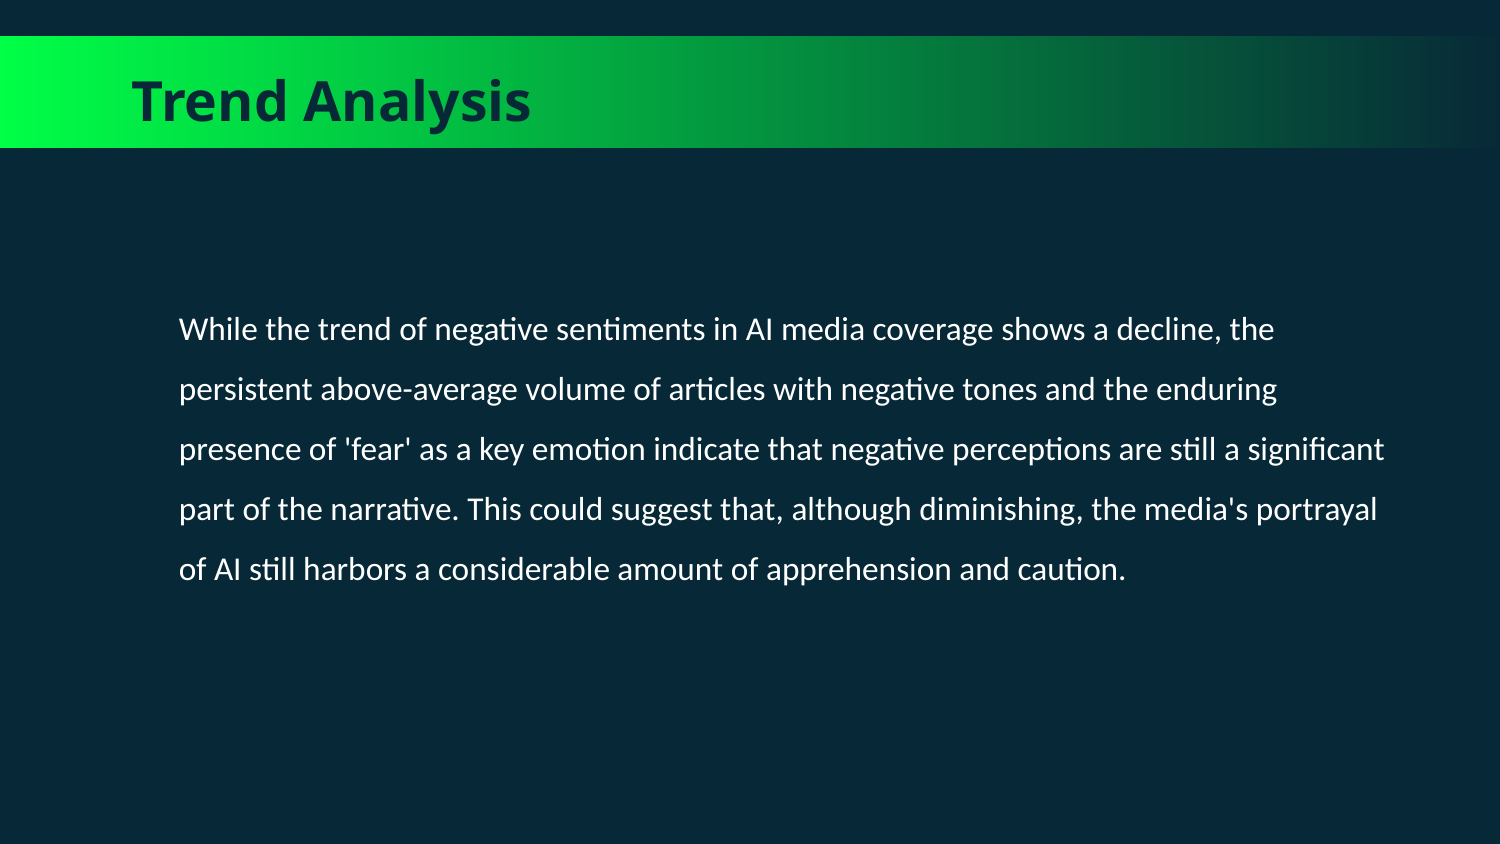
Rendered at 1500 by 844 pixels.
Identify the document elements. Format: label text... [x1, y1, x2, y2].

text_box While the trend of negative sentiments in AI media coverage shows a decline, the persistent above-average volume of articles with negative tones and the enduring presence of 'fear' as a key emotion indicate that negative perceptions are still a significant part of the narrative. This could suggest that, although diminishing, the media's portrayal of AI still harbors a considerable amount of apprehension and caution. [163, 239, 1410, 625]
picture [0, 36, 1500, 148]
